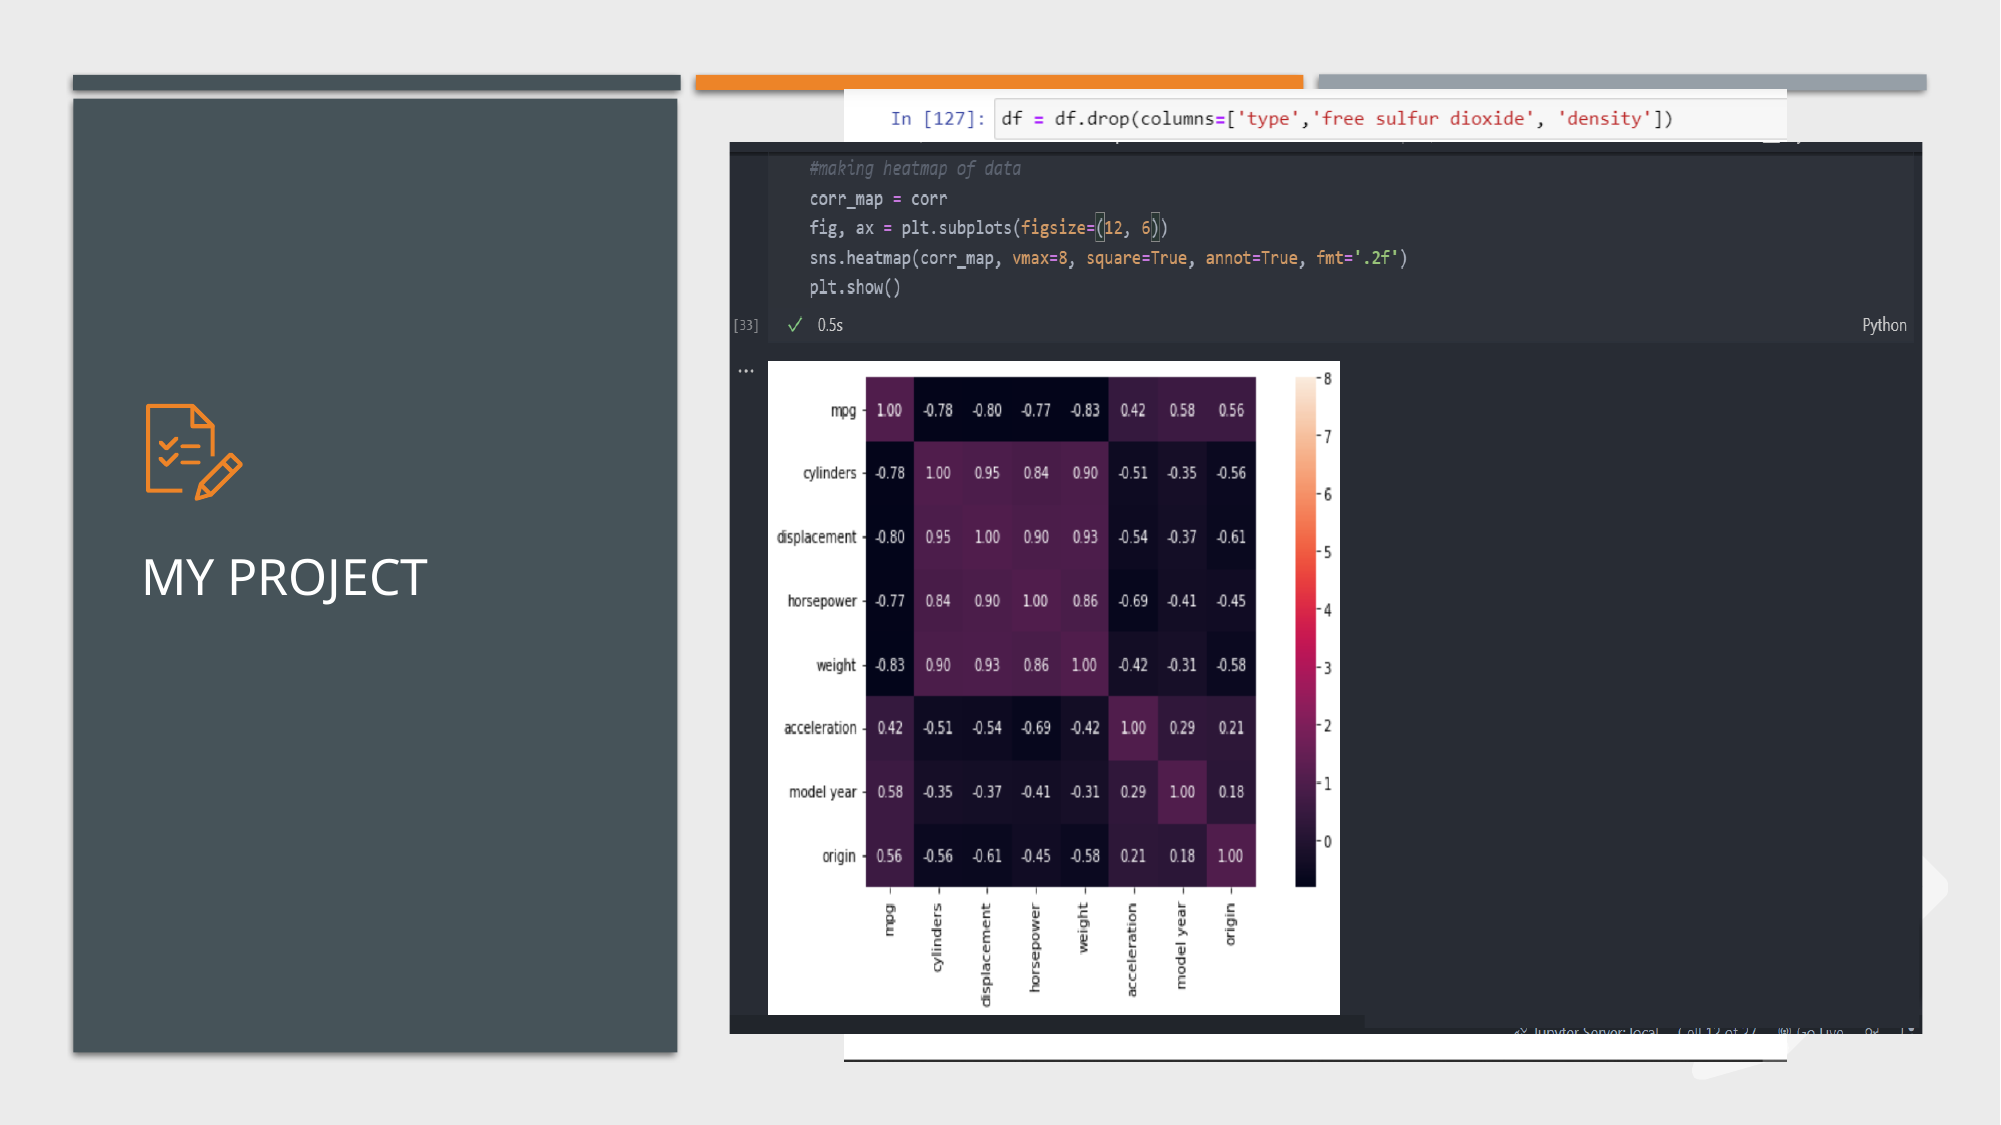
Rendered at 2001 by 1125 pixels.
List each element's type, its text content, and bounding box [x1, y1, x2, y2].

title My Project [125, 434, 624, 717]
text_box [1432, 564, 1949, 1081]
picture [729, 88, 1923, 1063]
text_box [145, 403, 244, 502]
